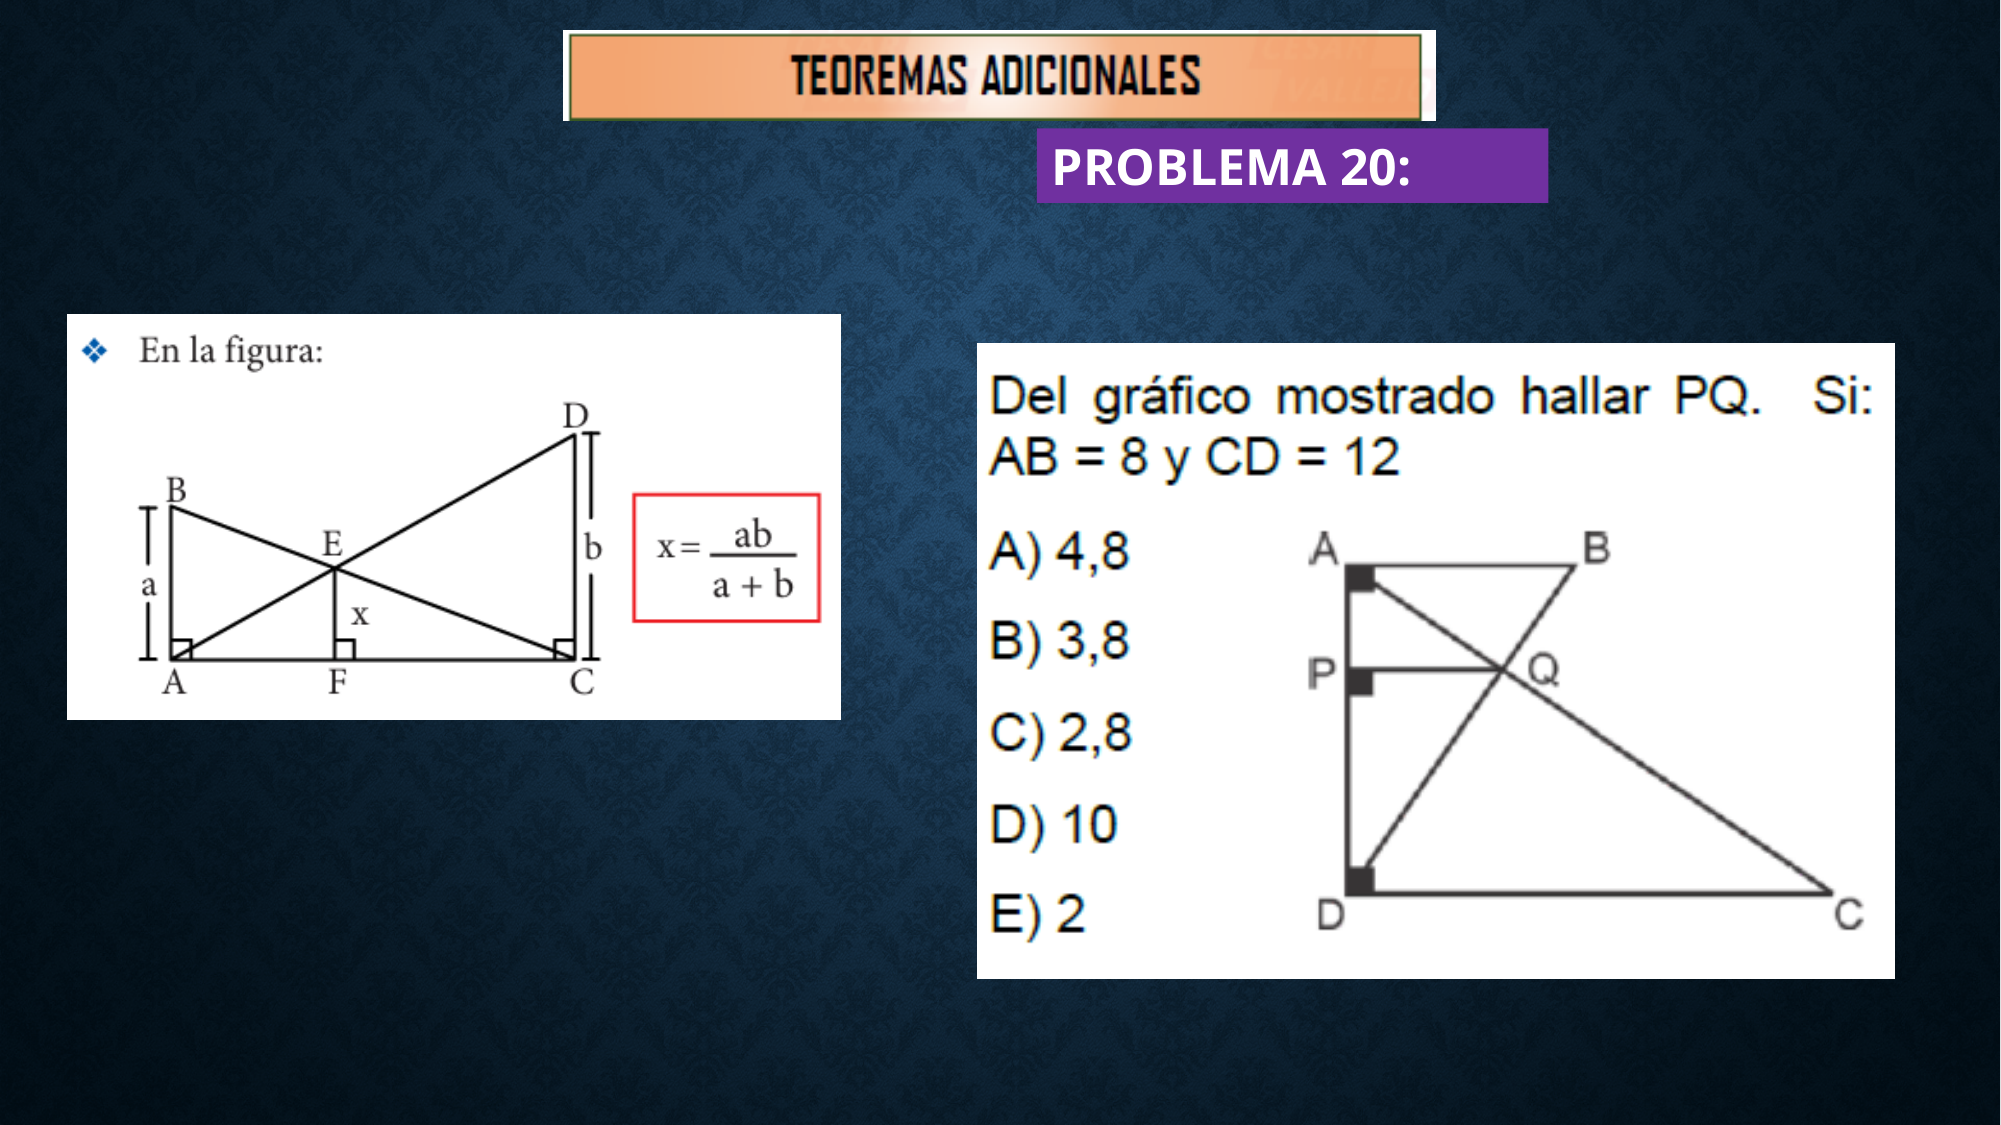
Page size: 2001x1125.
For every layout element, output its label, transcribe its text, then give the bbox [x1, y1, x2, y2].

text_box PROBLEMA 20: [1036, 128, 1549, 203]
picture [977, 342, 1895, 980]
picture [563, 30, 1437, 121]
picture [66, 313, 842, 720]
